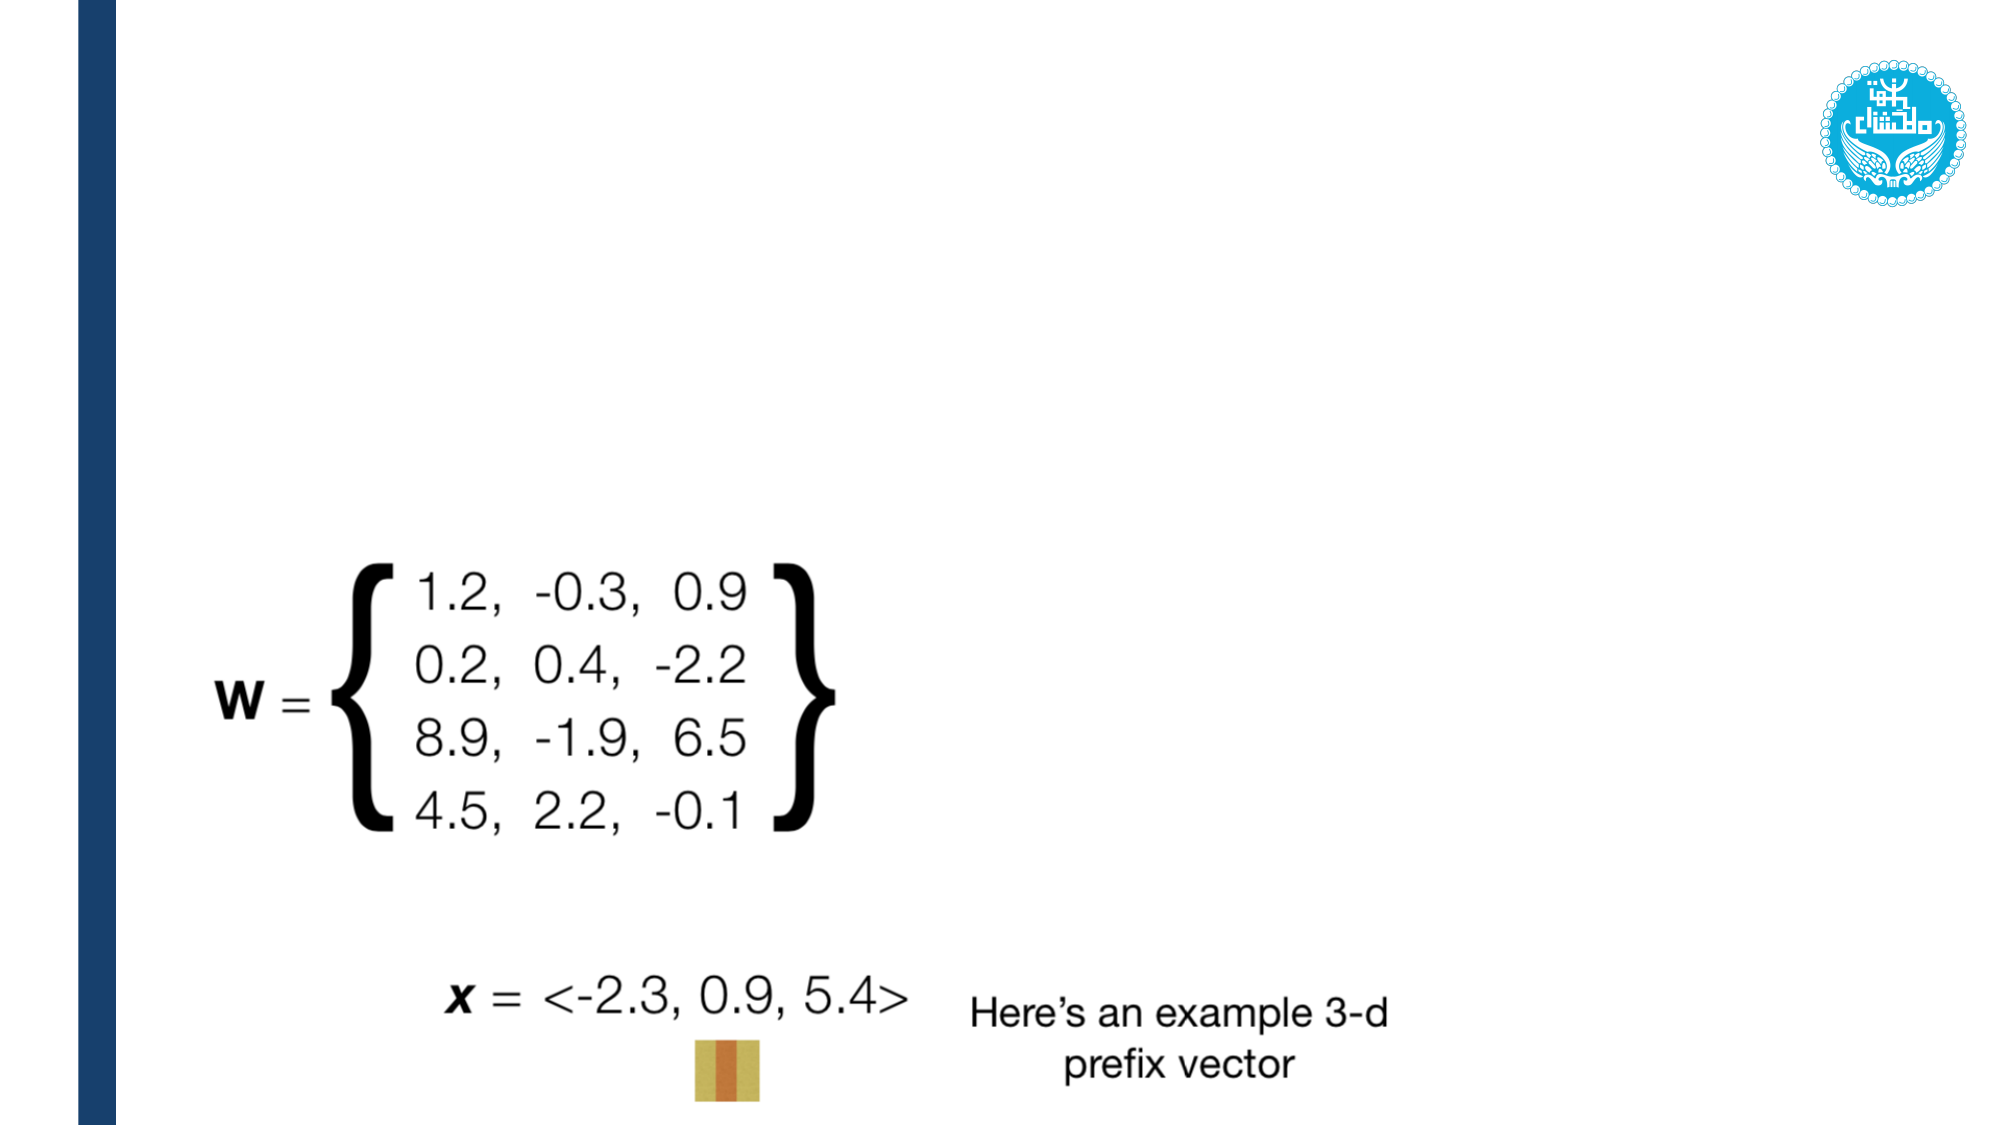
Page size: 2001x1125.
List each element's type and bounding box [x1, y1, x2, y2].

picture [171, 483, 1458, 1125]
picture [1819, 58, 1968, 208]
